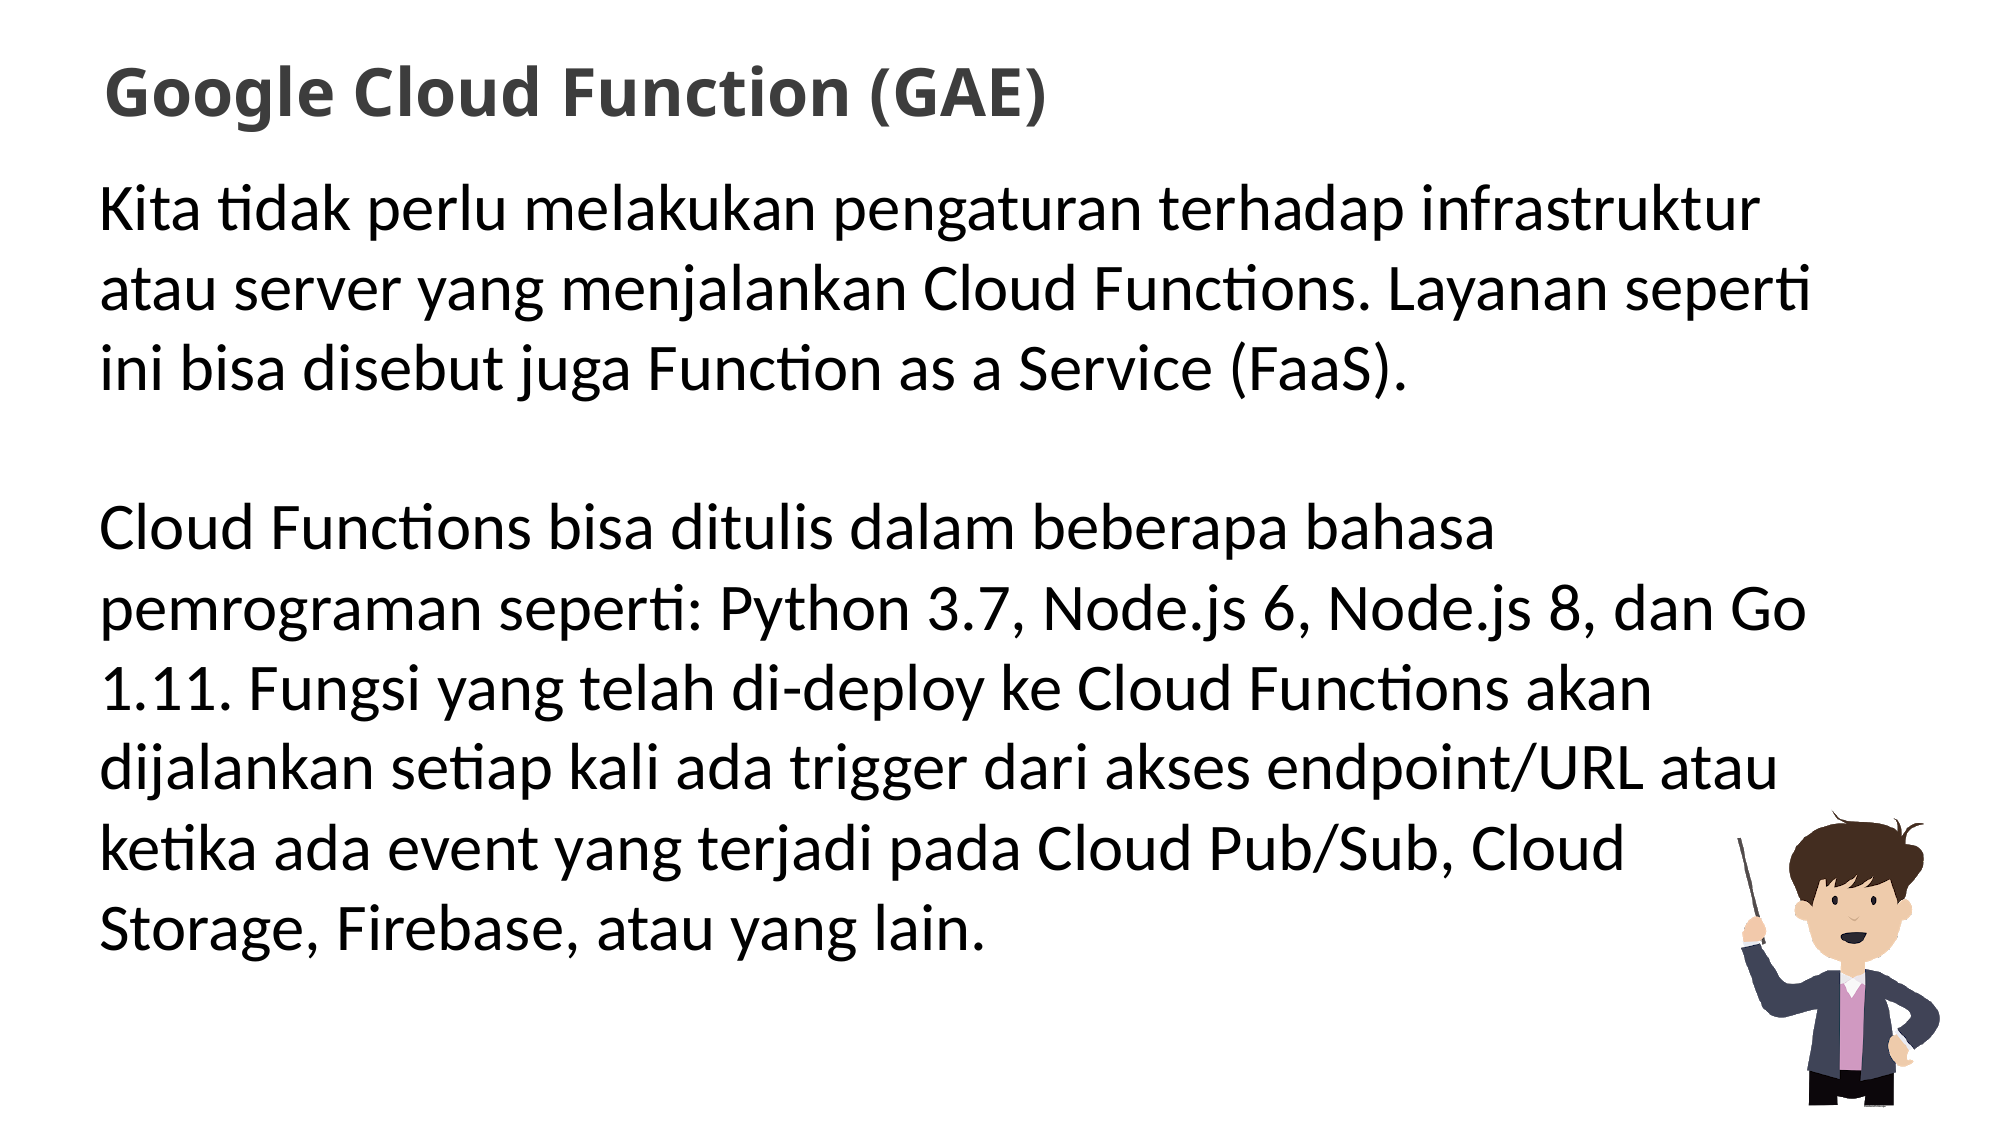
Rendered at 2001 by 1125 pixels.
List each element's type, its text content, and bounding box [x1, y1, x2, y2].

picture [1676, 750, 2000, 1125]
text_box Google Cloud Function (GAE) [88, 42, 1063, 138]
text_box Kita tidak perlu melakukan pengaturan terhadap infrastruktur atau server yang menjalankan Cloud Functions. Layanan seperti ini bisa disebut juga Function as a Service (FaaS). Cloud Functions bisa ditulis dalam beberapa bahasa pemrograman seperti: Python 3.7, Node.js 6, Node.js 8, dan Go 1.11. Fungsi yang telah di-deploy ke Cloud Functions akan dijalankan setiap kali ada trigger dari akses endpoint/URL atau ketika ada event yang terjadi pada Cloud Pub/Sub, Cloud Storage, Firebase, atau yang lain. [84, 156, 1867, 971]
